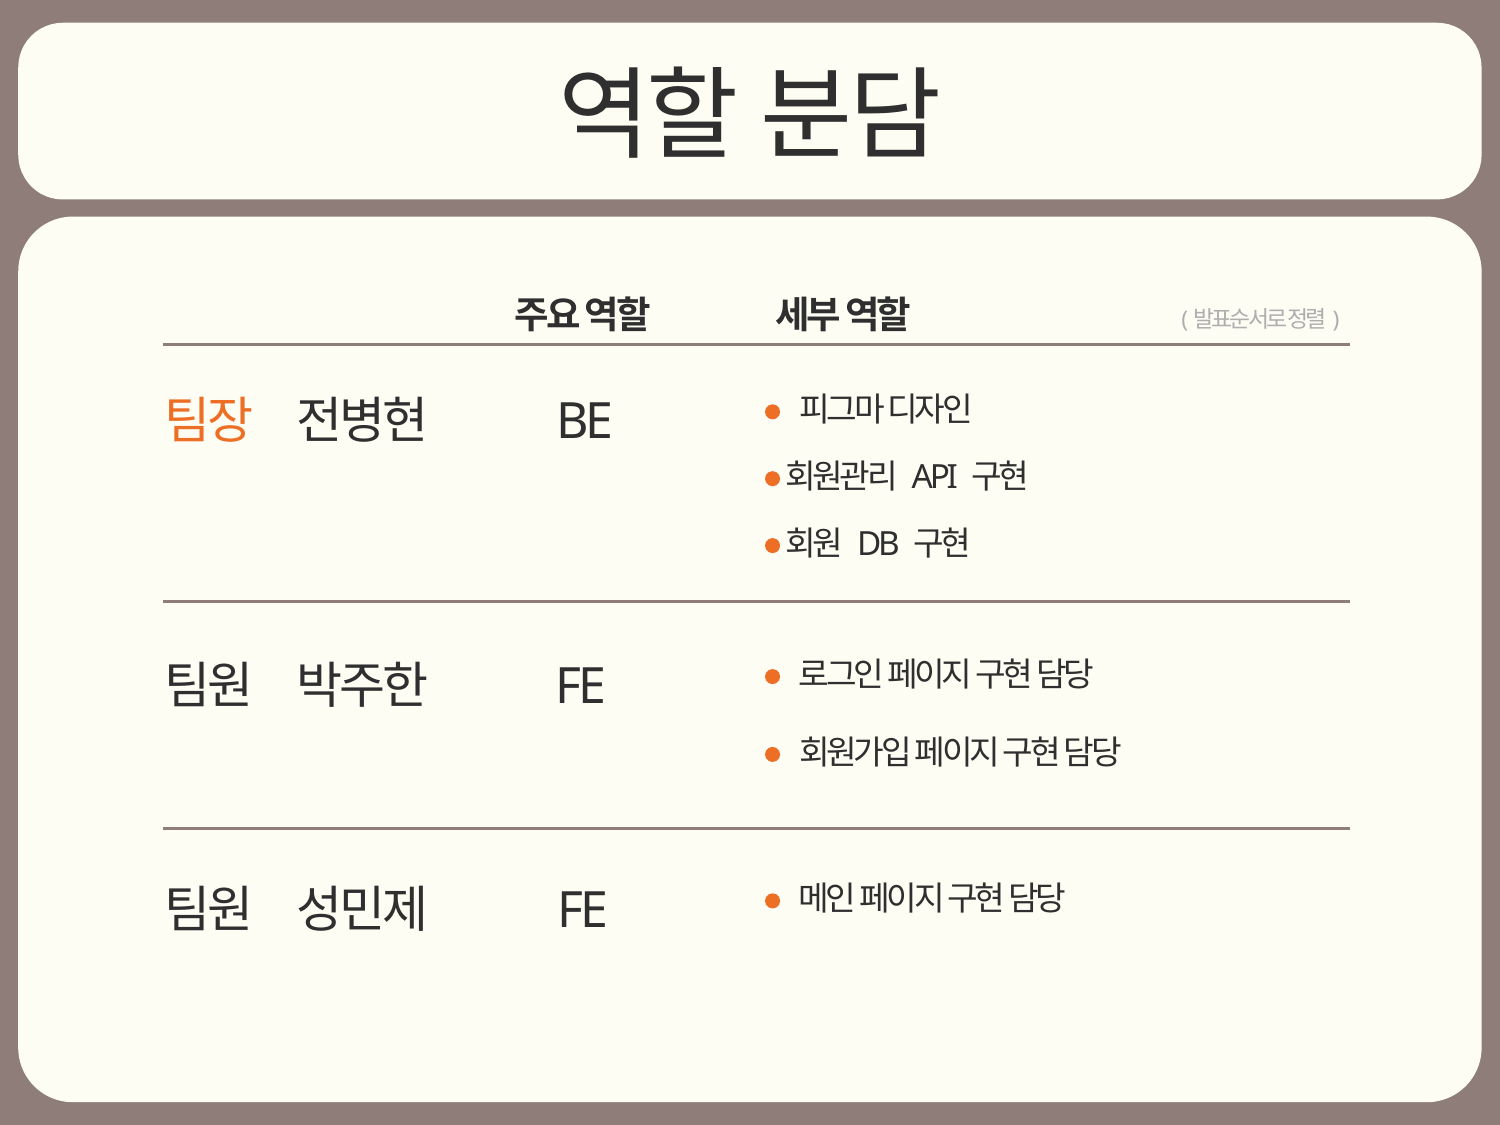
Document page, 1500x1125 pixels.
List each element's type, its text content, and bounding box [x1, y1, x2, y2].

text_box 주요 역할 [500, 283, 666, 343]
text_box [764, 645, 1110, 702]
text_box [764, 447, 1031, 505]
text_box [764, 869, 1082, 927]
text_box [764, 723, 1139, 780]
text_box BE [541, 381, 629, 456]
text_box (발표순서로 정렬) [1166, 297, 1355, 340]
text_box 박주한 [281, 645, 444, 721]
text_box 세부 역할 [760, 283, 927, 343]
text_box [764, 380, 989, 438]
text_box 팀원 [150, 870, 269, 945]
text_box FE [542, 870, 624, 945]
text_box 역할 분담 [543, 42, 957, 178]
text_box 성민제 [281, 870, 444, 945]
text_box FE [541, 645, 622, 721]
text_box 팀원 [150, 645, 269, 721]
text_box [764, 514, 973, 571]
text_box 팀장 [150, 381, 269, 457]
text_box 전병현 [281, 381, 444, 457]
